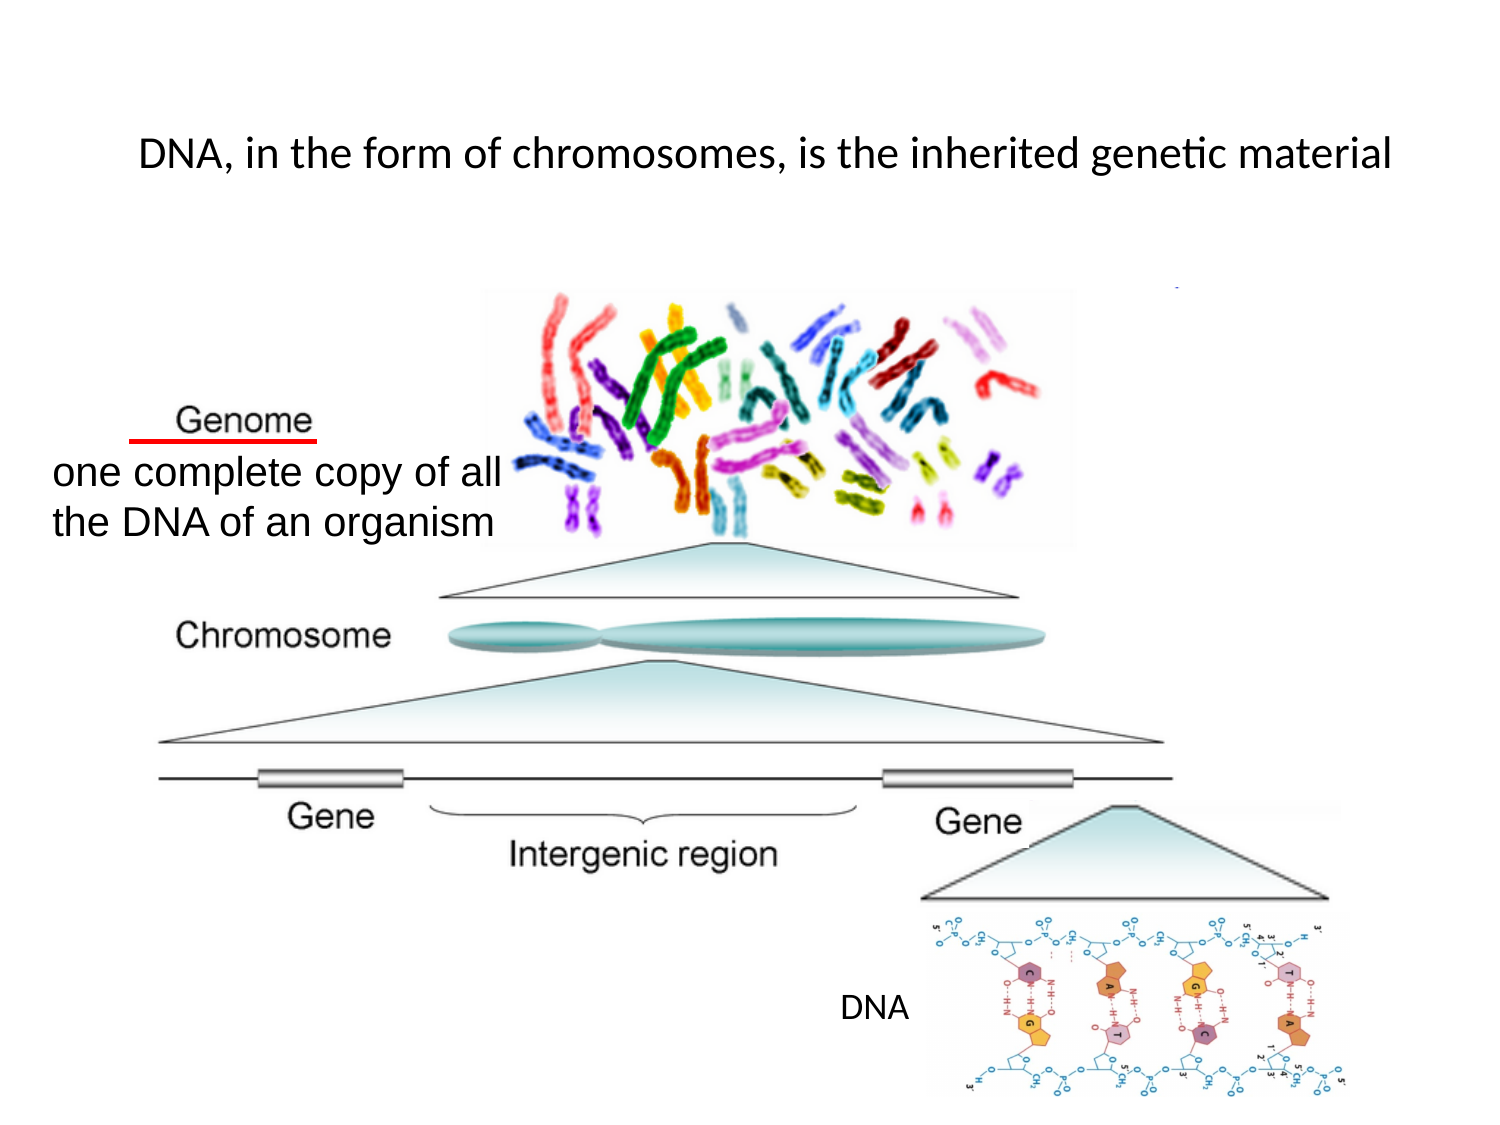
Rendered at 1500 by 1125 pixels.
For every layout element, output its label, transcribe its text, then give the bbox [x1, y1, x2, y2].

title DNA, in the form of chromosomes, is the inherited genetic material [104, 99, 1430, 200]
picture [149, 287, 1350, 1125]
text_box DNA [825, 974, 925, 1034]
text_box one complete copy of all the DNA of an organism [37, 437, 144, 553]
